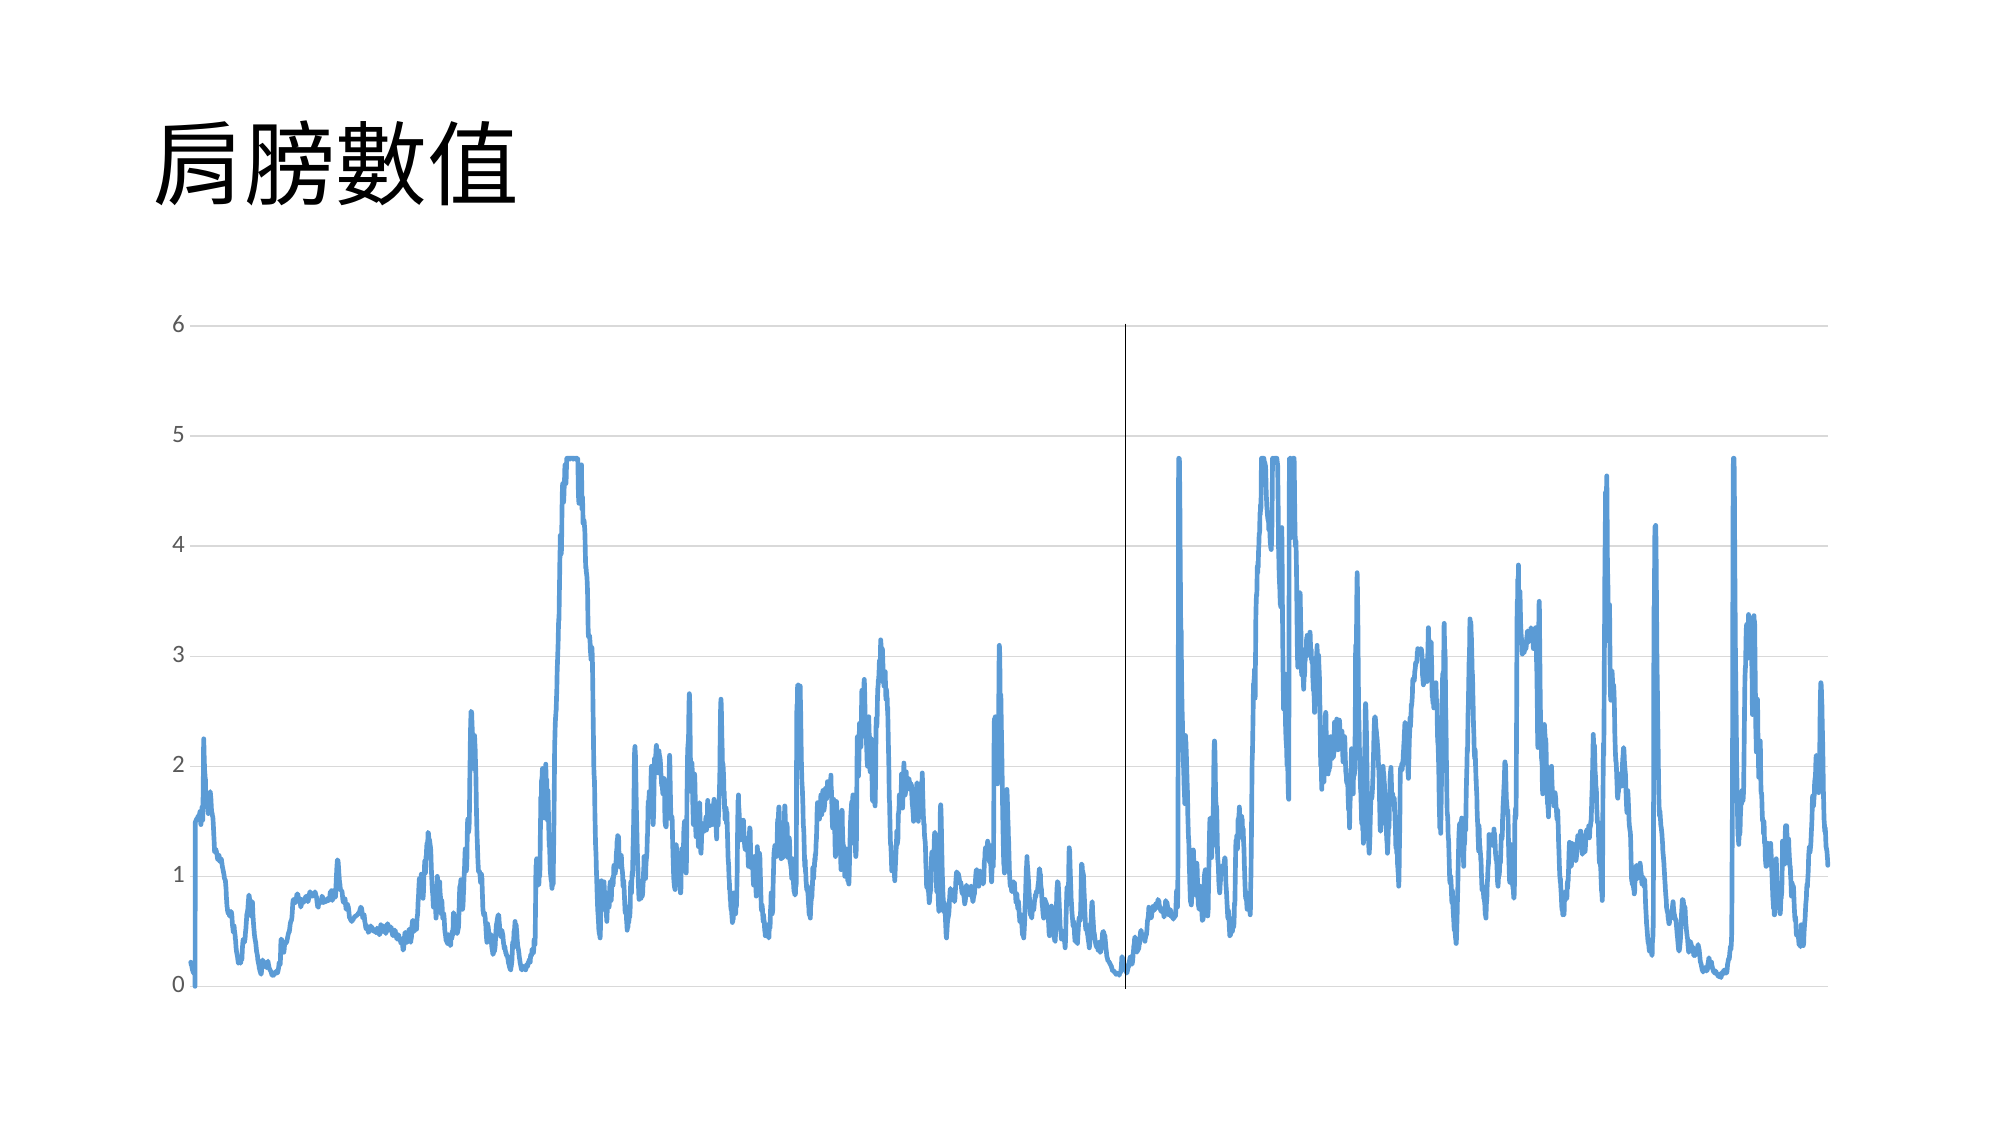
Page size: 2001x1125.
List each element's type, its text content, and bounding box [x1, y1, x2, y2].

title 肩膀數值 [137, 59, 1863, 278]
chart [137, 299, 1863, 1014]
